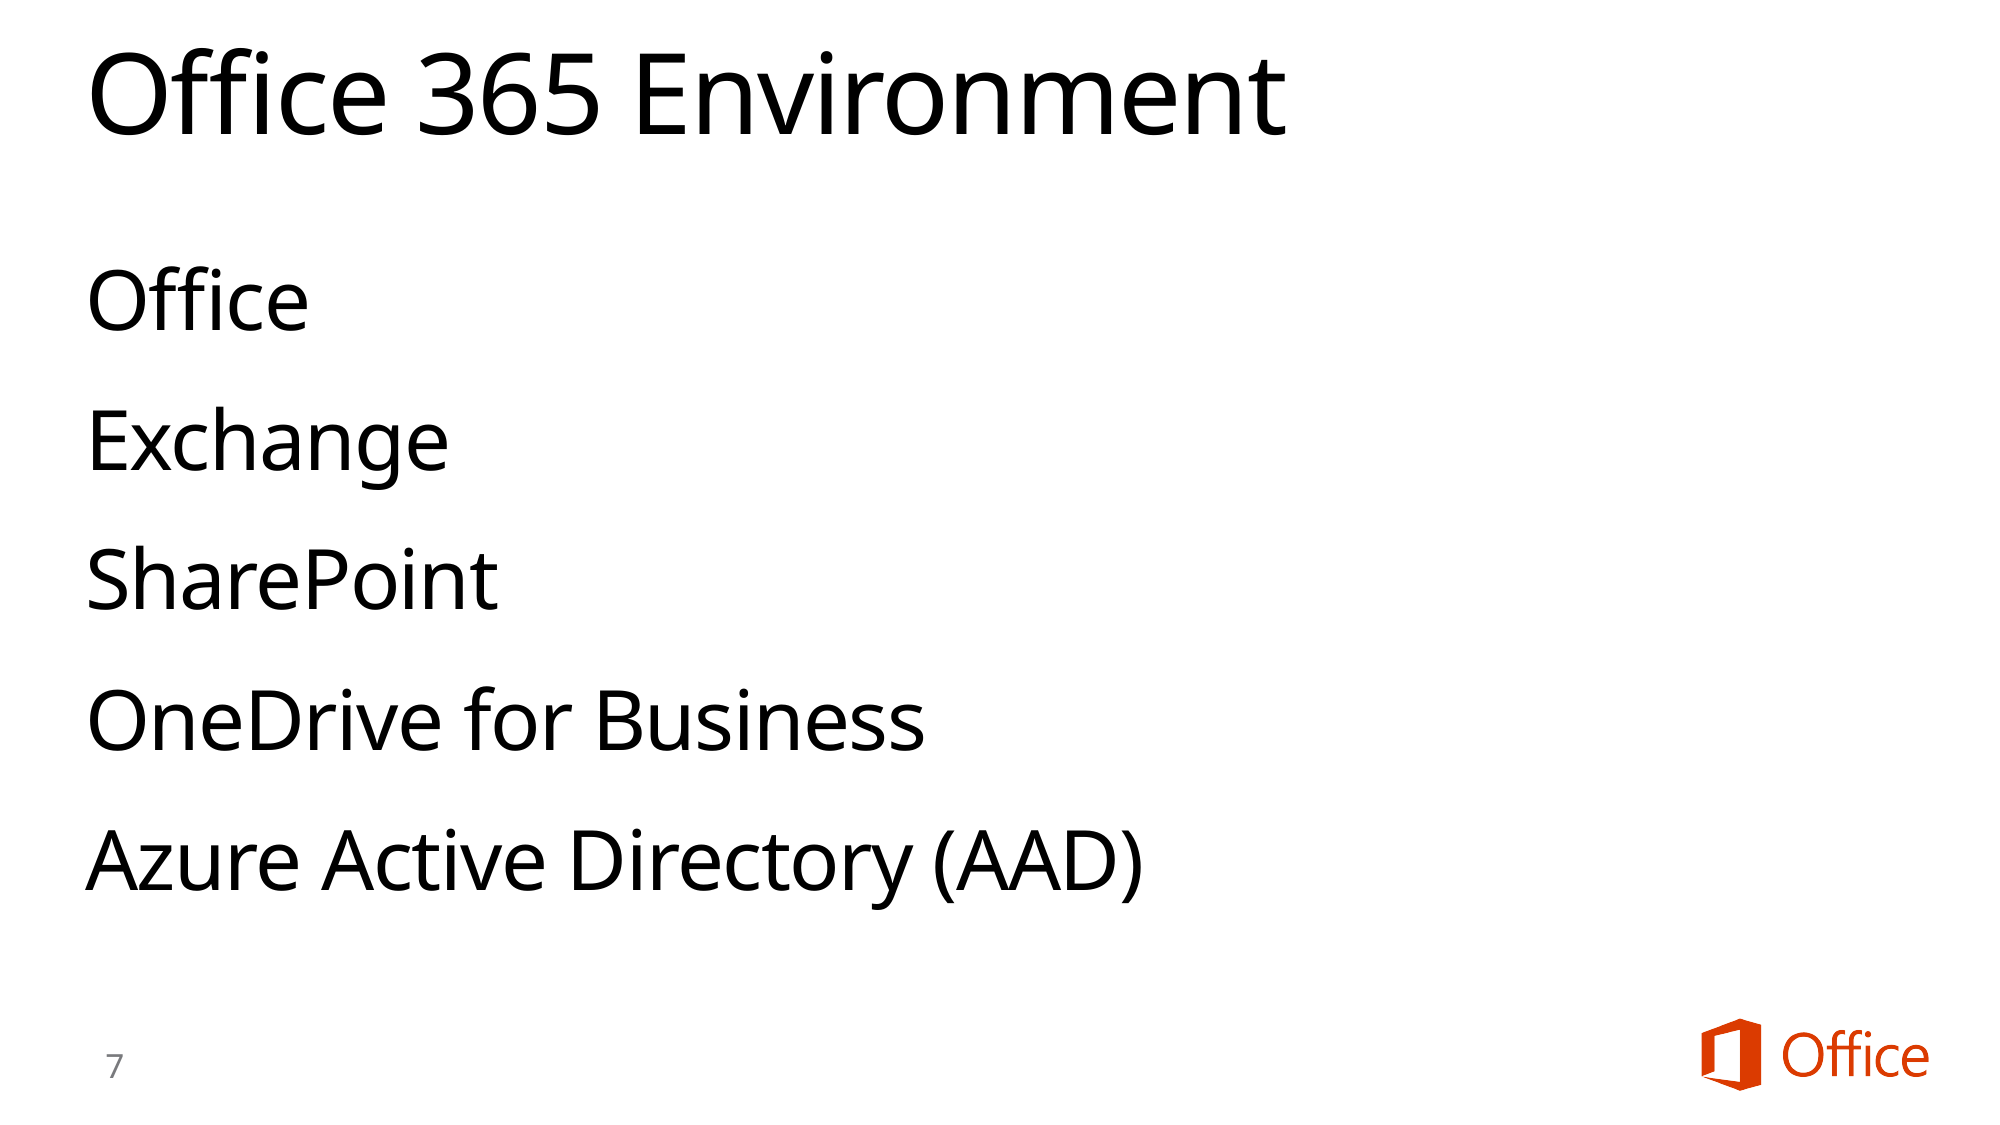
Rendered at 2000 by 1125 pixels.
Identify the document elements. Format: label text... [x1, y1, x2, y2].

picture [1670, 987, 1960, 1122]
list Office Exchange SharePoint OneDrive for Business Azure Active Directory (AAD) [85, 258, 1914, 1050]
slide_number 7 [85, 1049, 178, 1086]
title Office 365 Environment [85, 37, 1914, 161]
